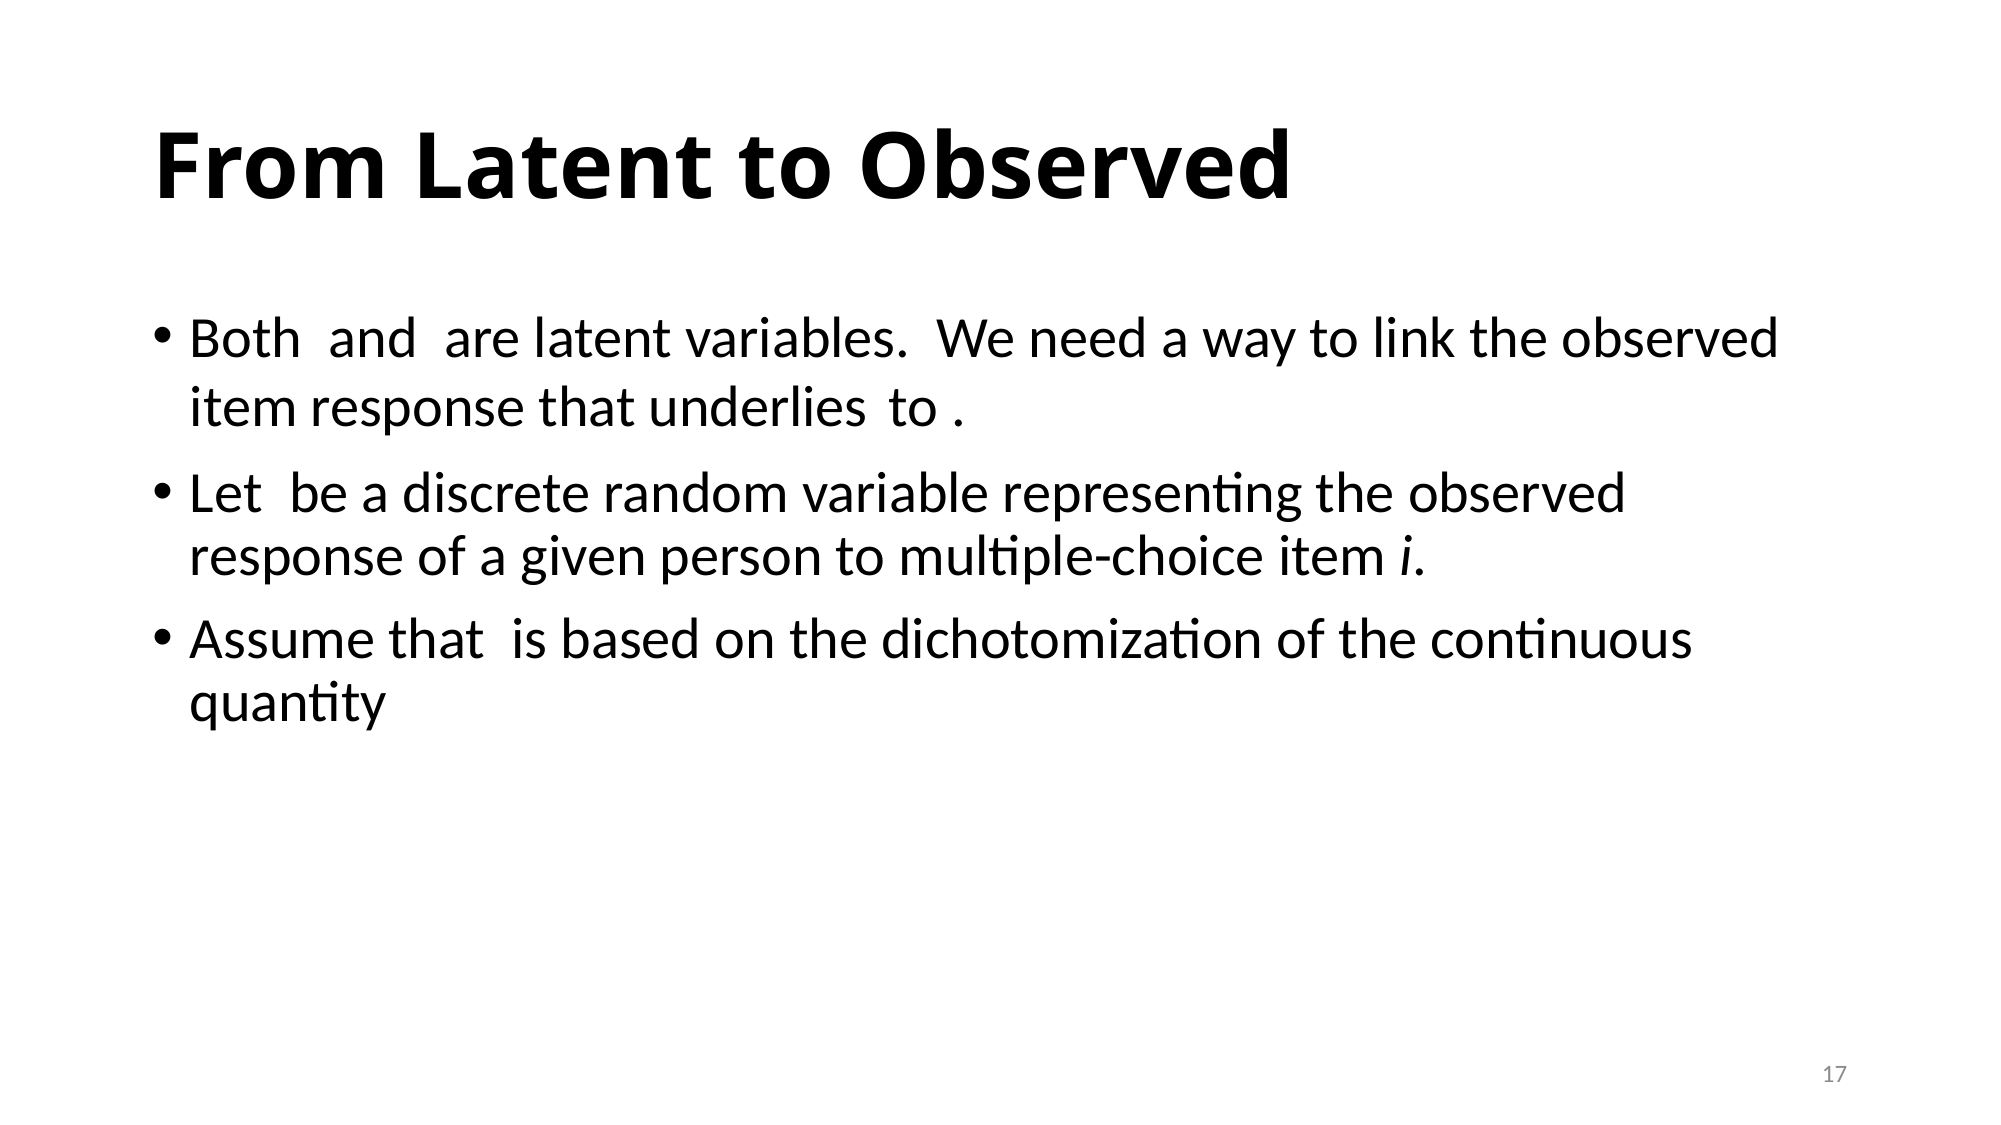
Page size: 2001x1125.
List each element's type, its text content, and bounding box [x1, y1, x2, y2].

title From Latent to Observed [137, 59, 1863, 278]
slide_number 17 [1412, 1042, 1863, 1103]
